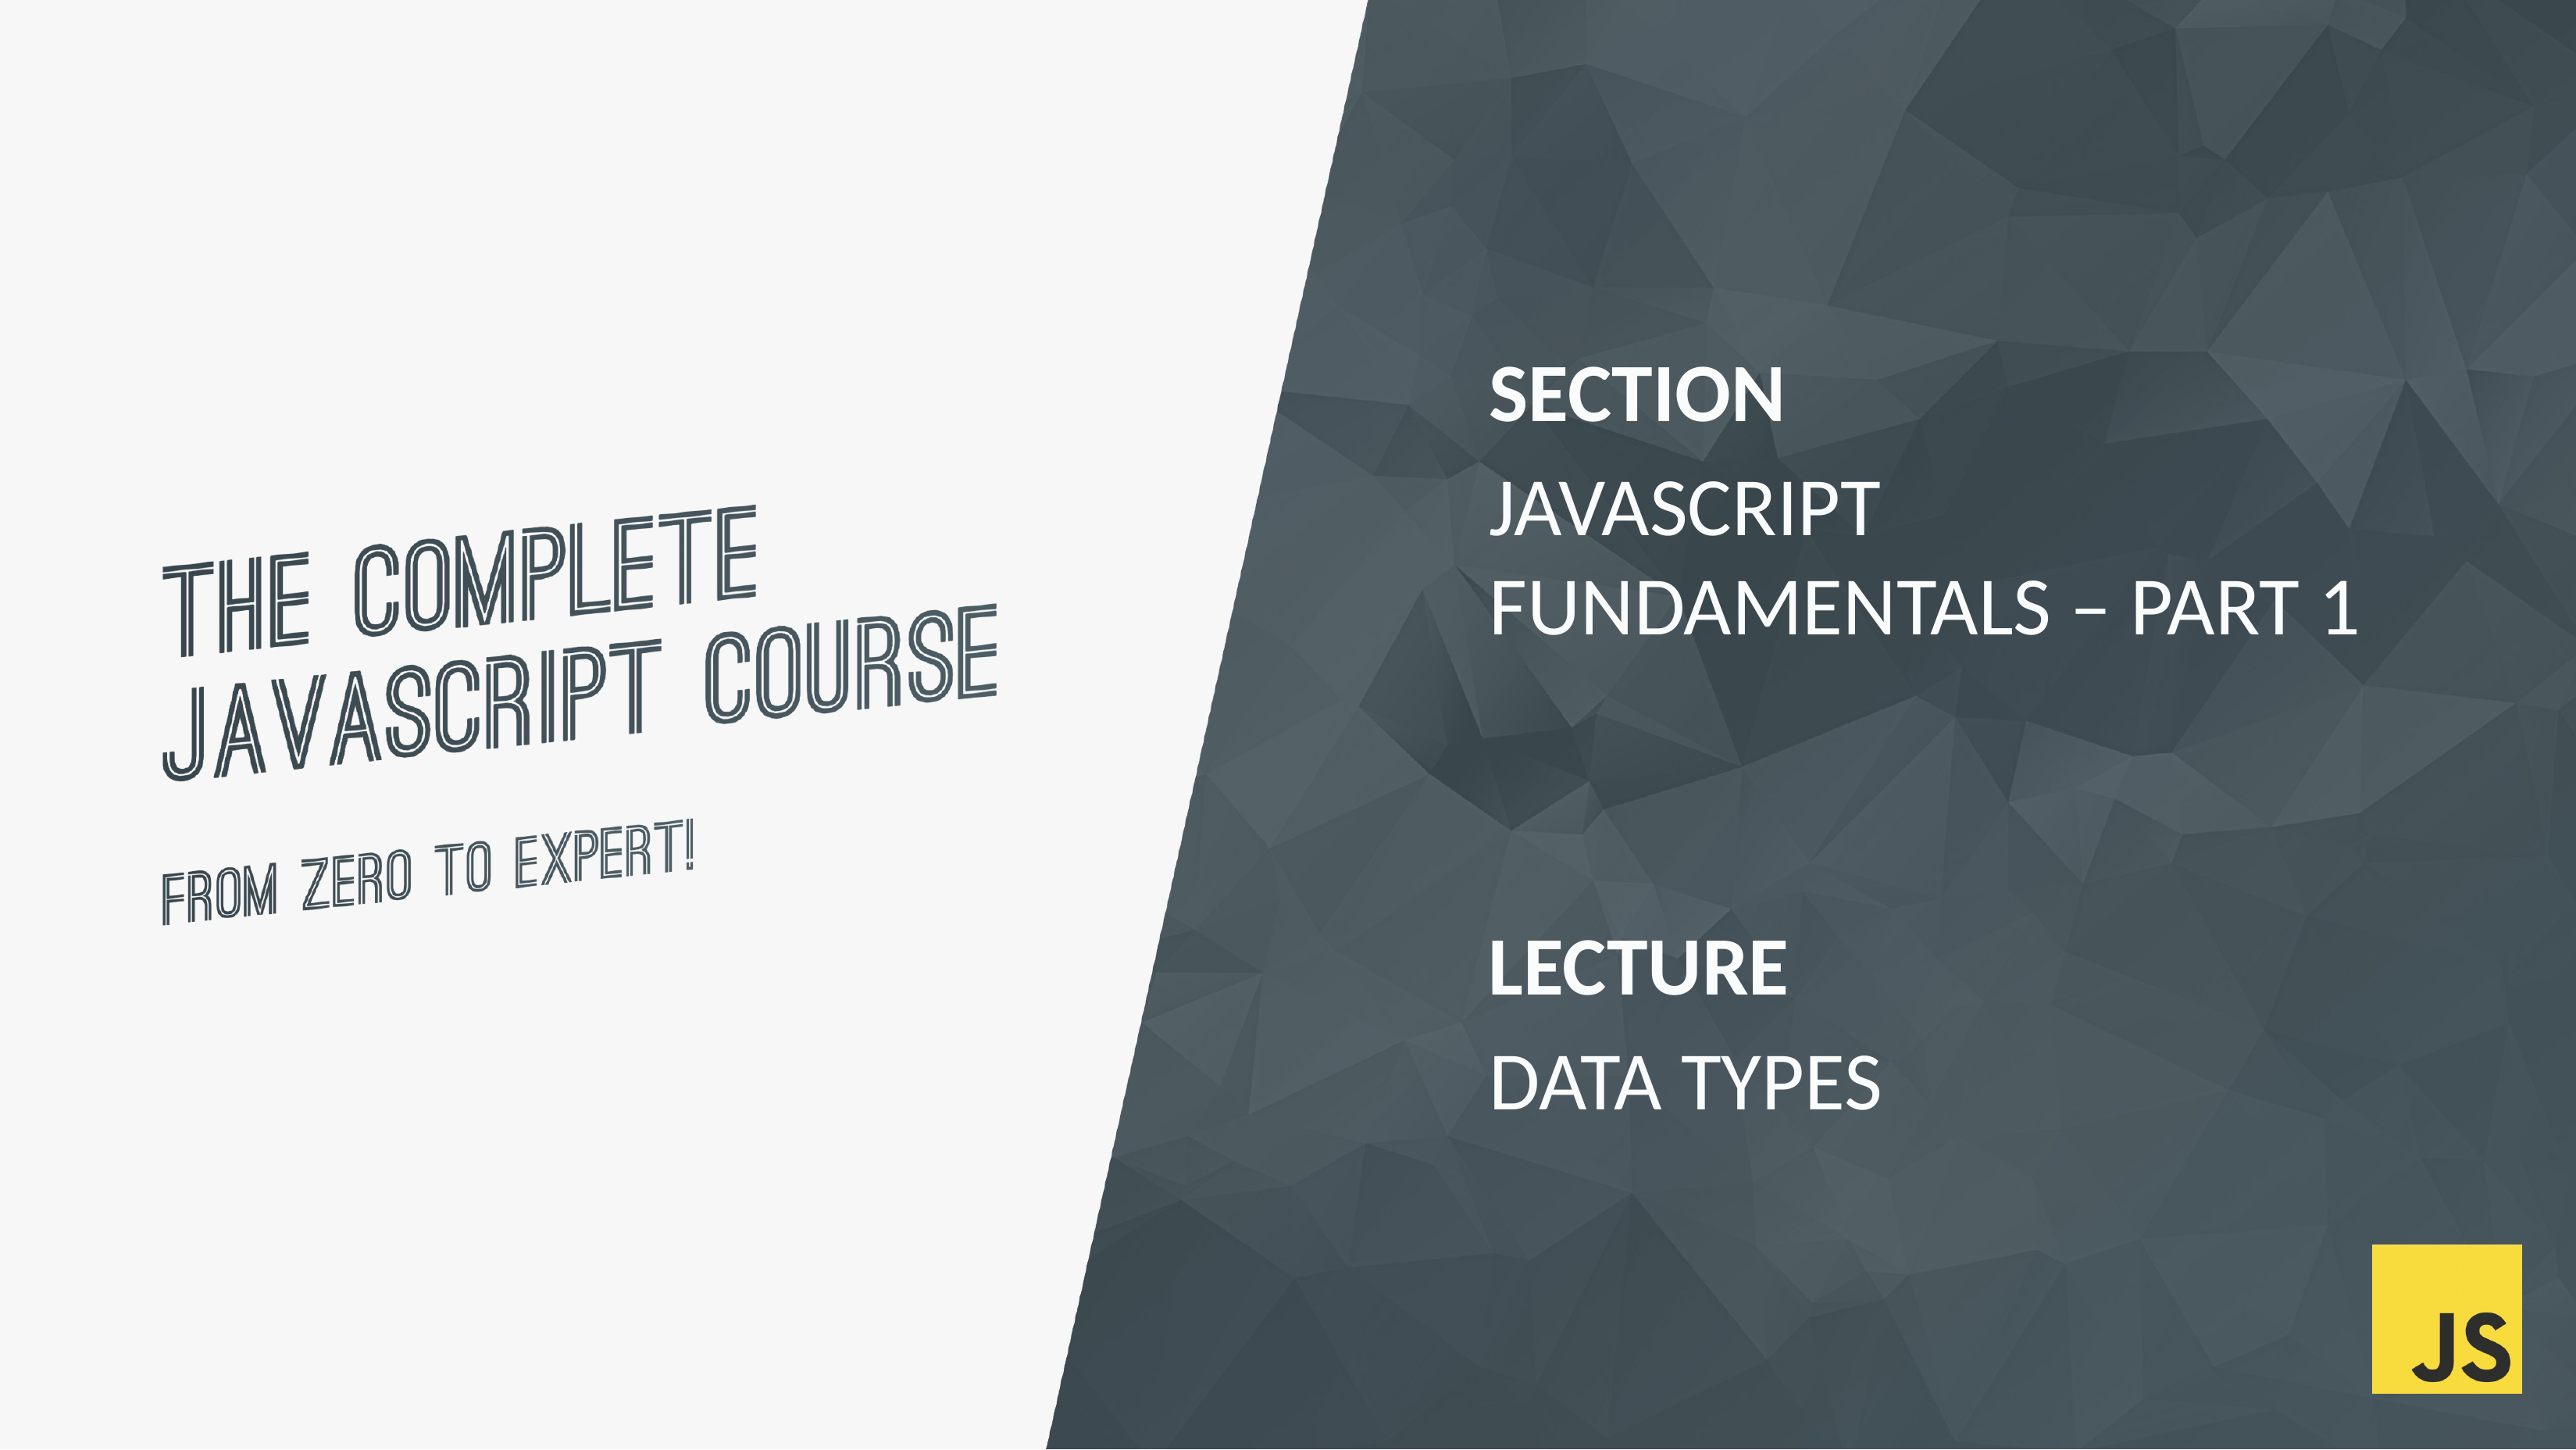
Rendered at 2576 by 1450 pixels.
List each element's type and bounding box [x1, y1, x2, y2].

picture [159, 498, 1001, 929]
picture [1046, 0, 2576, 1450]
